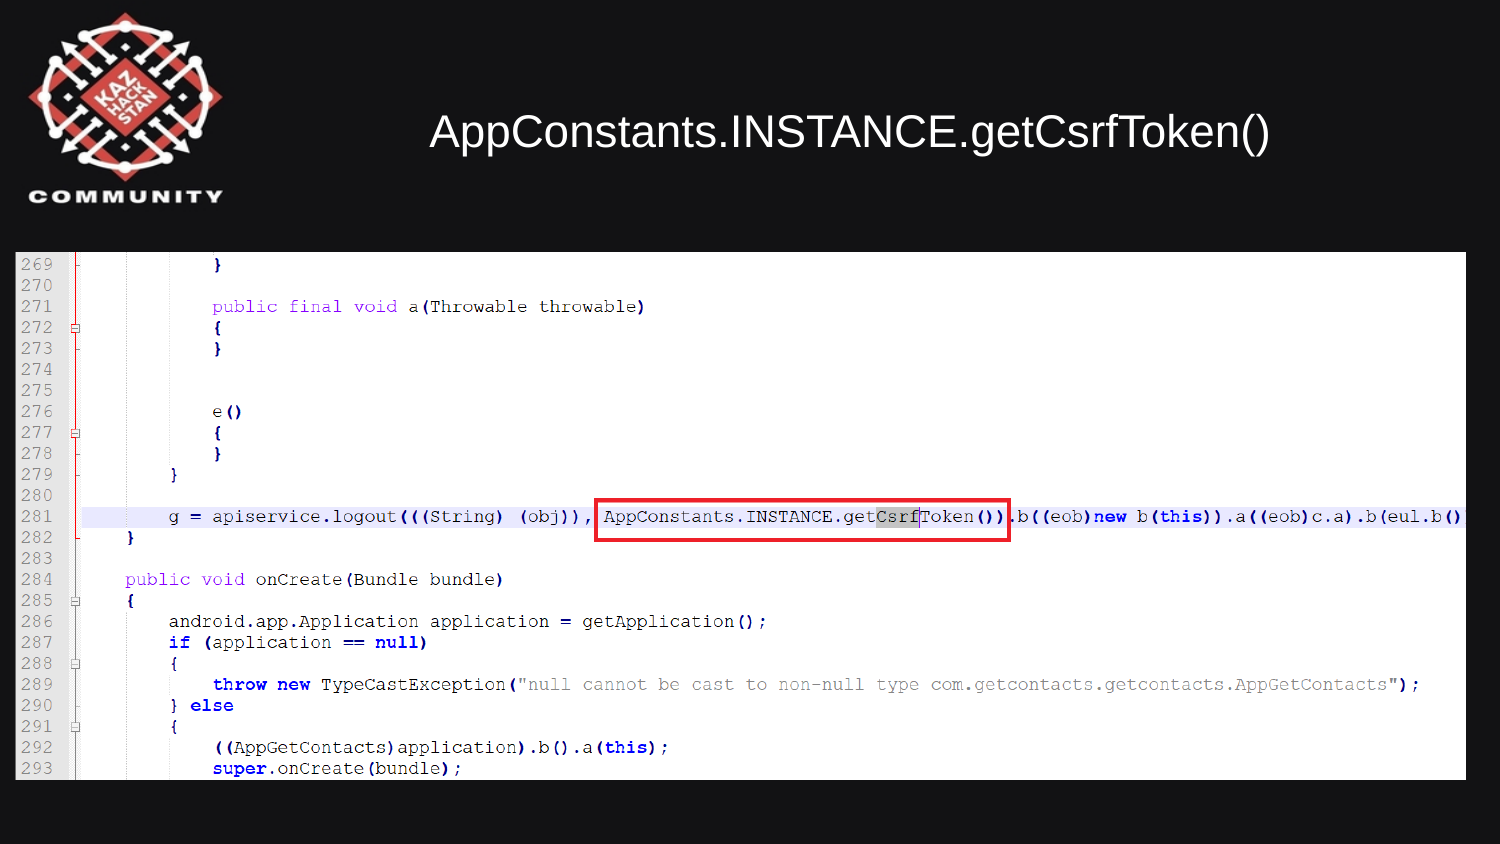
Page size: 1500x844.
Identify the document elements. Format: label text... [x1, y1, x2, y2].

picture [0, 0, 1500, 844]
title AppConstants.INSTANCE.getCsrfToken() [294, 81, 1407, 172]
